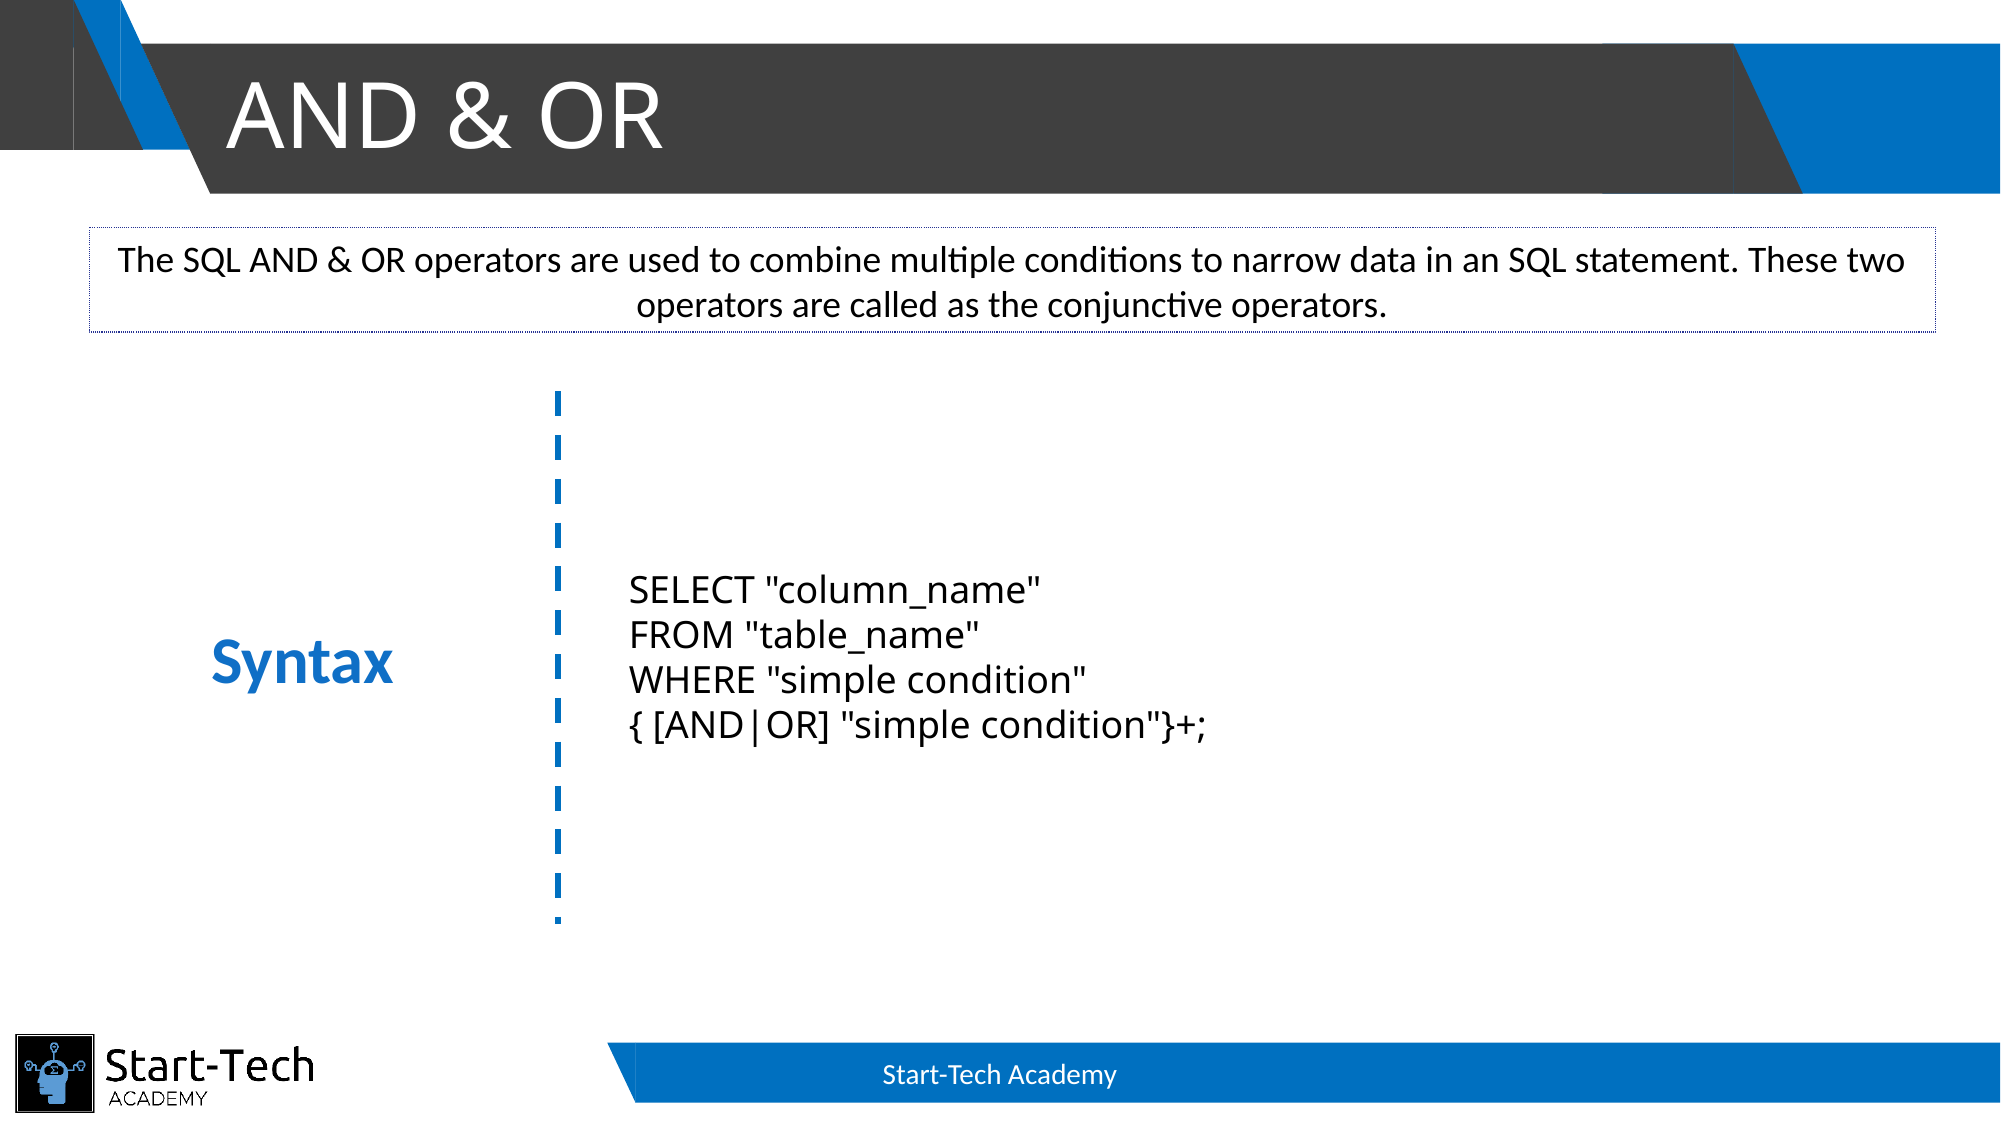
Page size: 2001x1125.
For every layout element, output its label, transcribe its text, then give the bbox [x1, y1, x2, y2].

footer Start-Tech Academy [662, 1042, 1338, 1103]
picture [5, 1023, 333, 1123]
text_box The SQL AND & OR operators are used to combine multiple conditions to narrow data in an SQL statement. These two operators are called as the conjunctive operators. [89, 227, 1936, 333]
text_box Syntax [47, 609, 557, 705]
text_box SELECT "column_name" FROM "table_name" WHERE "simple condition" { [AND|OR] "simple condition"}+; [613, 559, 1853, 754]
title AND & OR [211, 9, 1734, 227]
